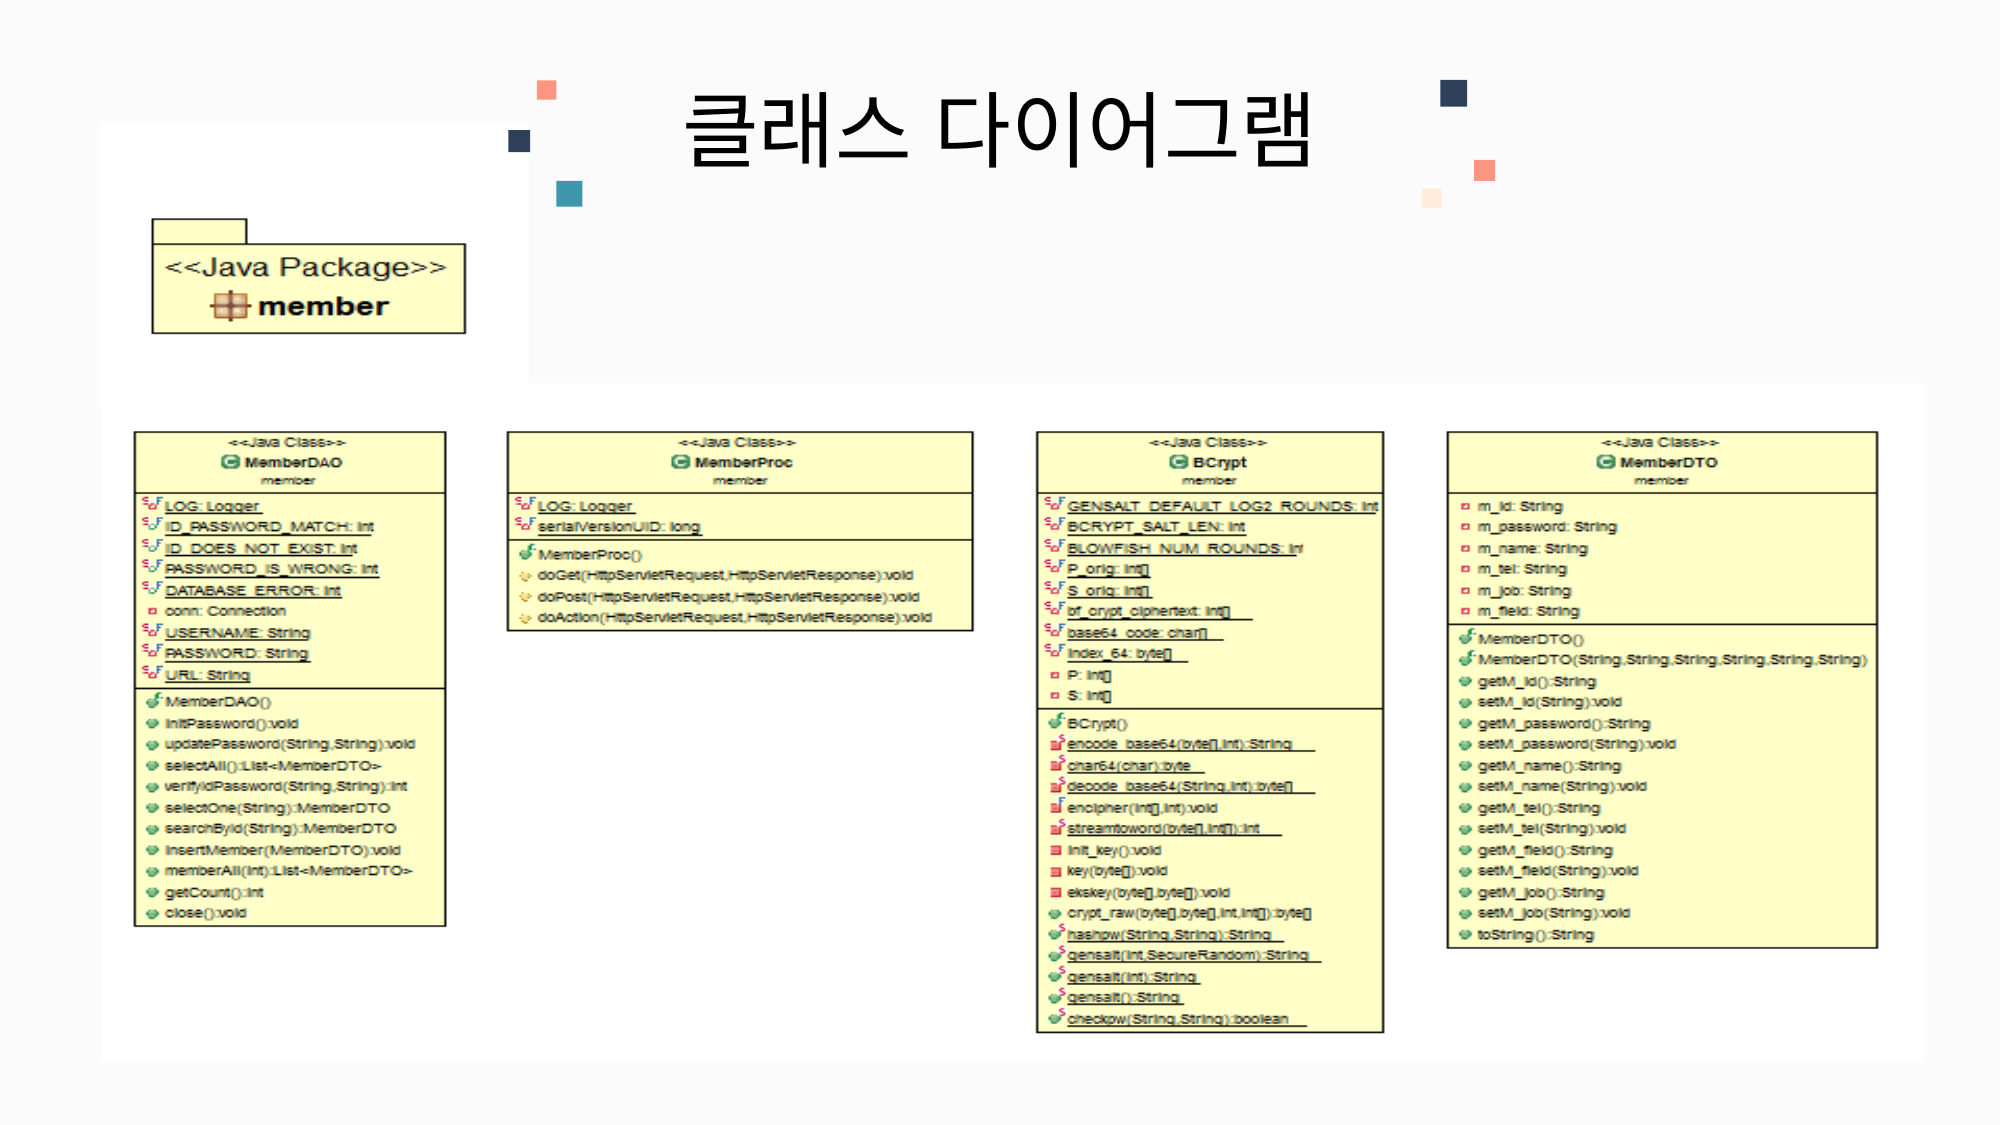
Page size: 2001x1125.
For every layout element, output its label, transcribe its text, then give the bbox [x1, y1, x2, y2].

text_box [1421, 188, 1442, 209]
text_box 클래스 다이어그램 [667, 70, 1333, 185]
text_box [536, 79, 557, 101]
text_box [555, 180, 583, 208]
text_box [1473, 159, 1496, 182]
text_box [1439, 79, 1468, 108]
picture [100, 123, 1925, 1062]
